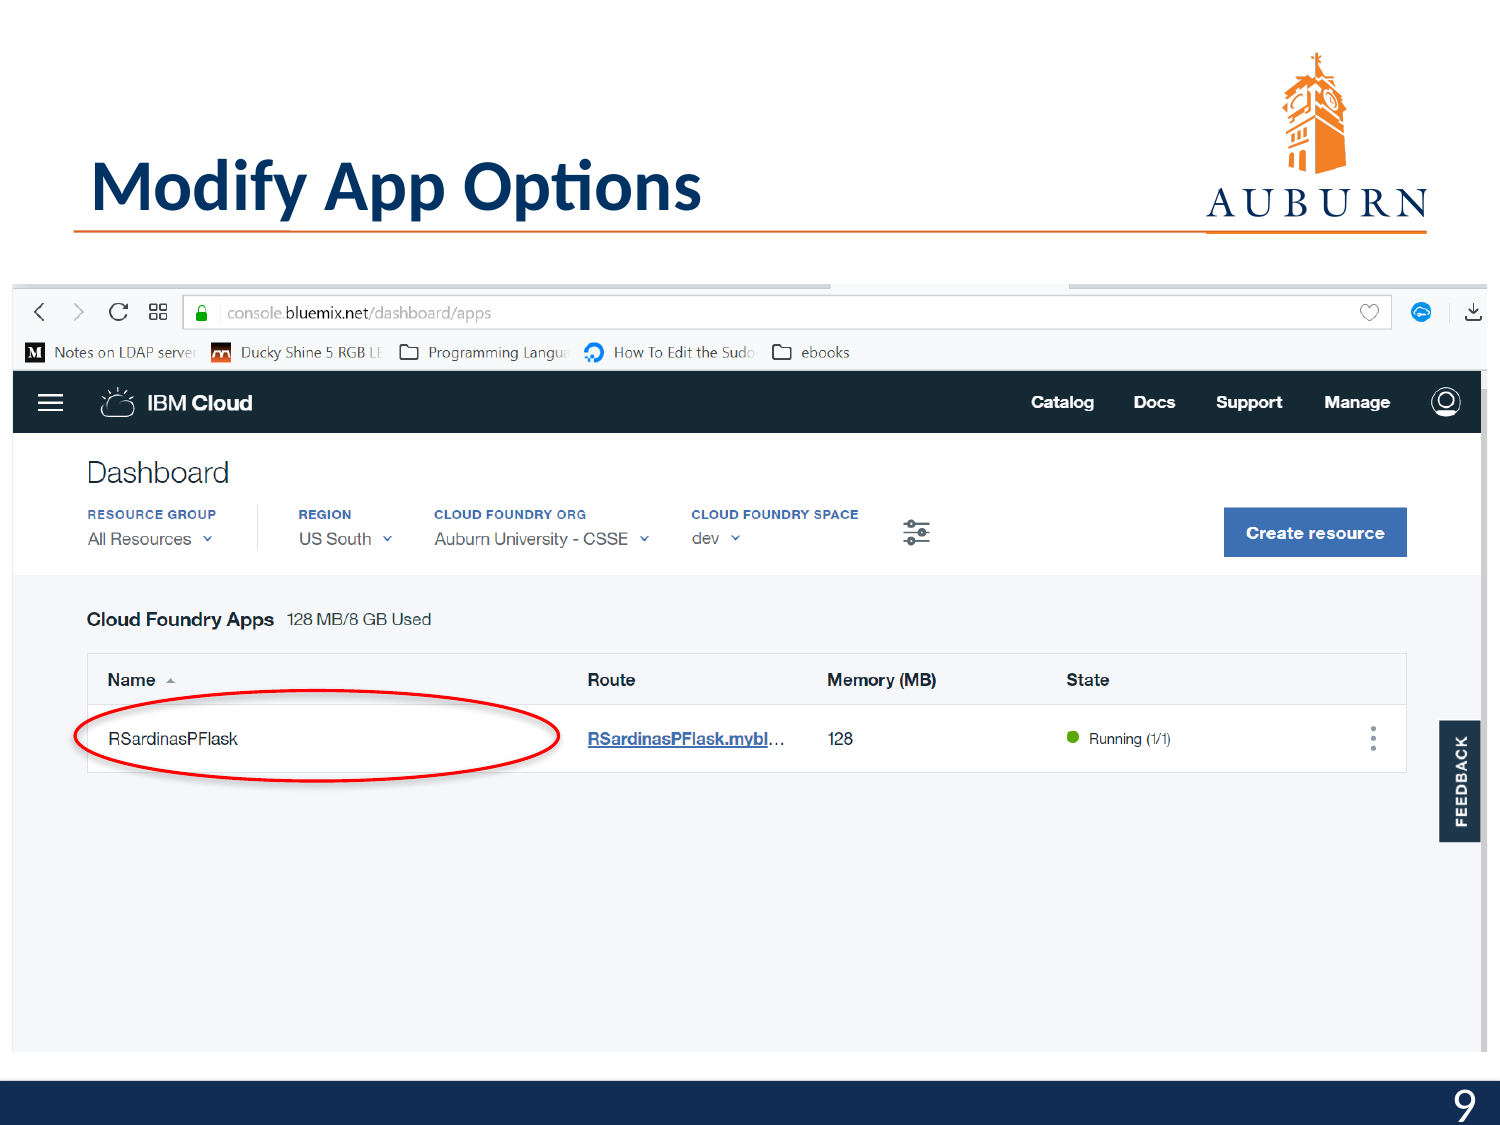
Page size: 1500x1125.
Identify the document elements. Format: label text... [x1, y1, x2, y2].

title Modify App Options [75, 45, 1031, 233]
picture [12, 284, 1488, 1052]
slide_number 9 [1154, 1080, 1492, 1125]
